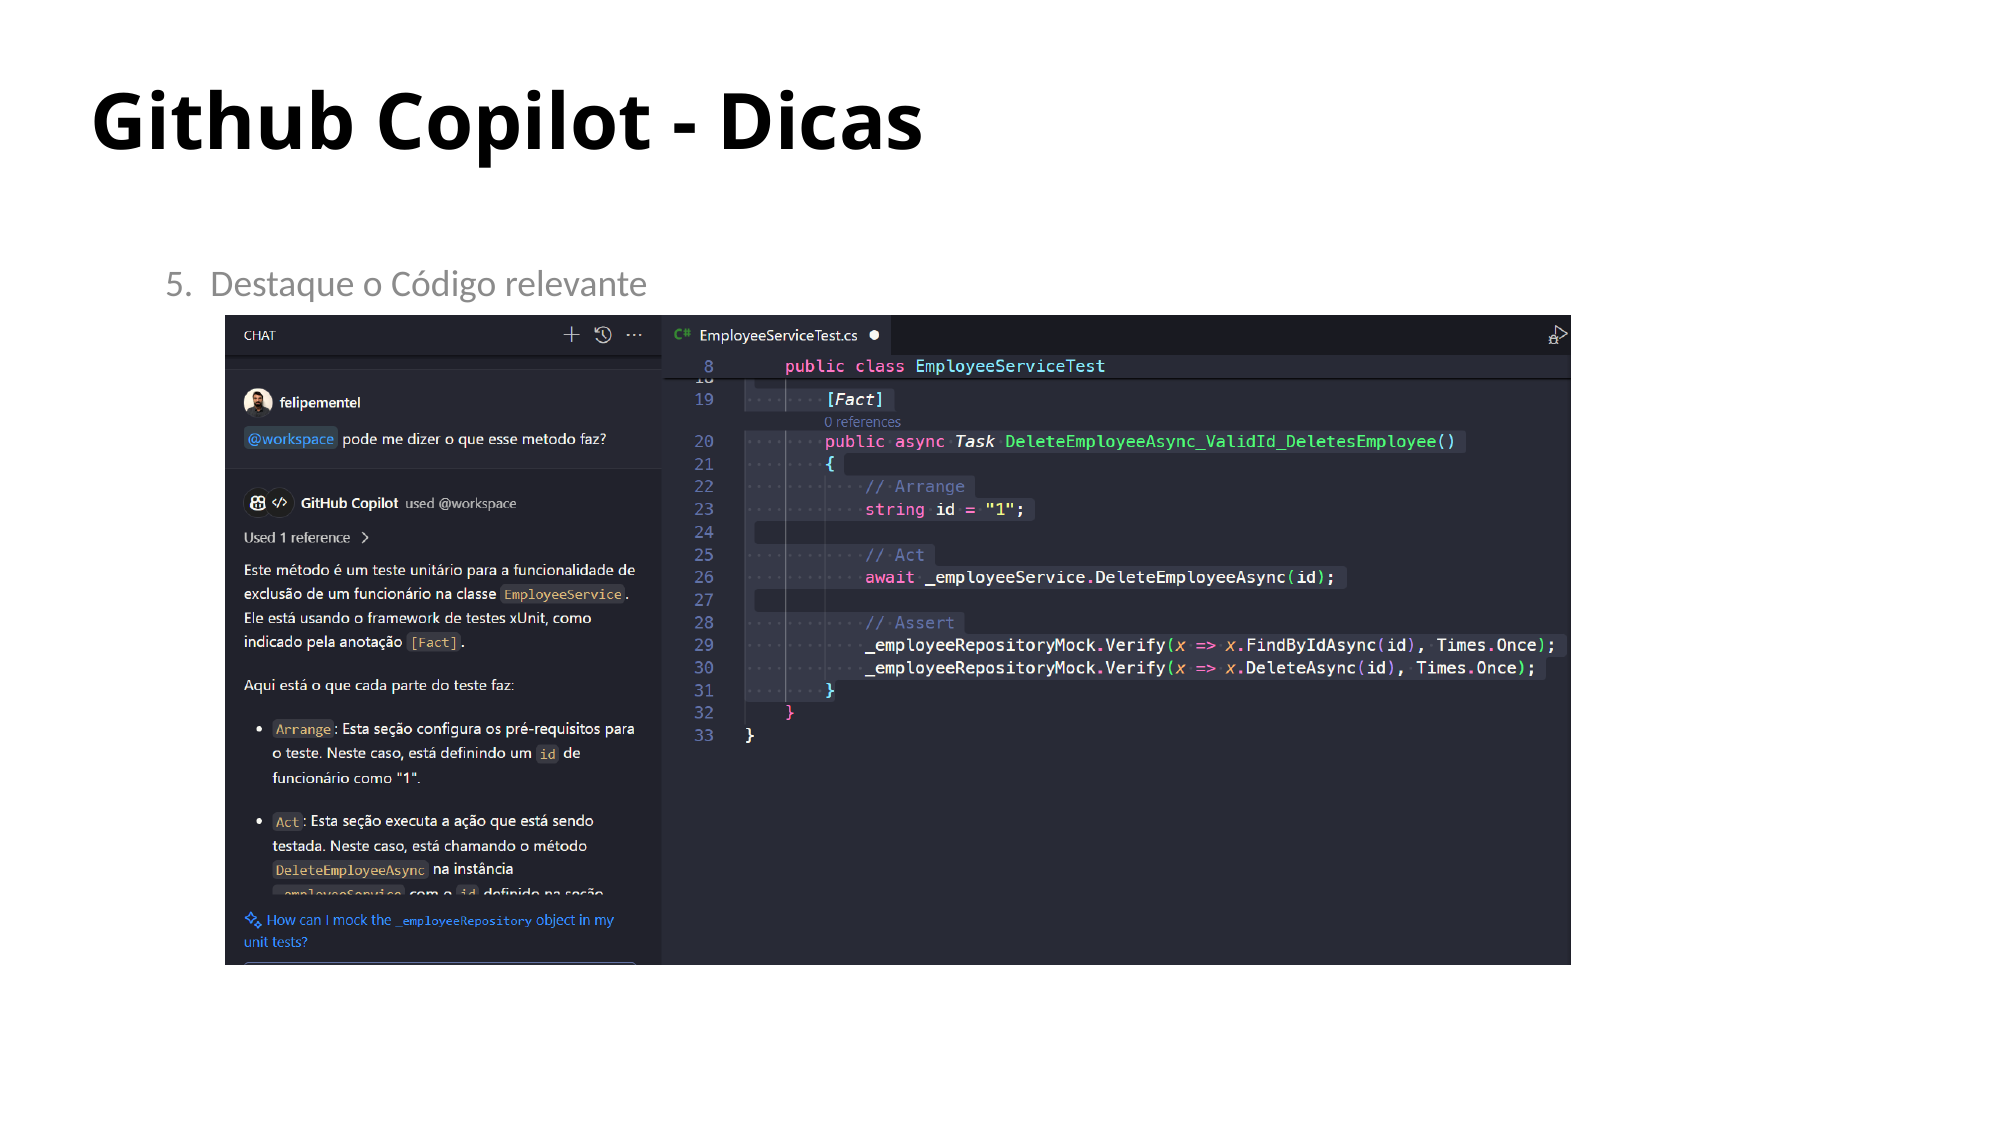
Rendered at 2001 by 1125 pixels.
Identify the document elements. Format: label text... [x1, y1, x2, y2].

title Github Copilot - Dicas [75, 75, 1913, 175]
picture [224, 315, 1571, 965]
text_box 5. Destaque o Código relevante [150, 250, 1788, 313]
